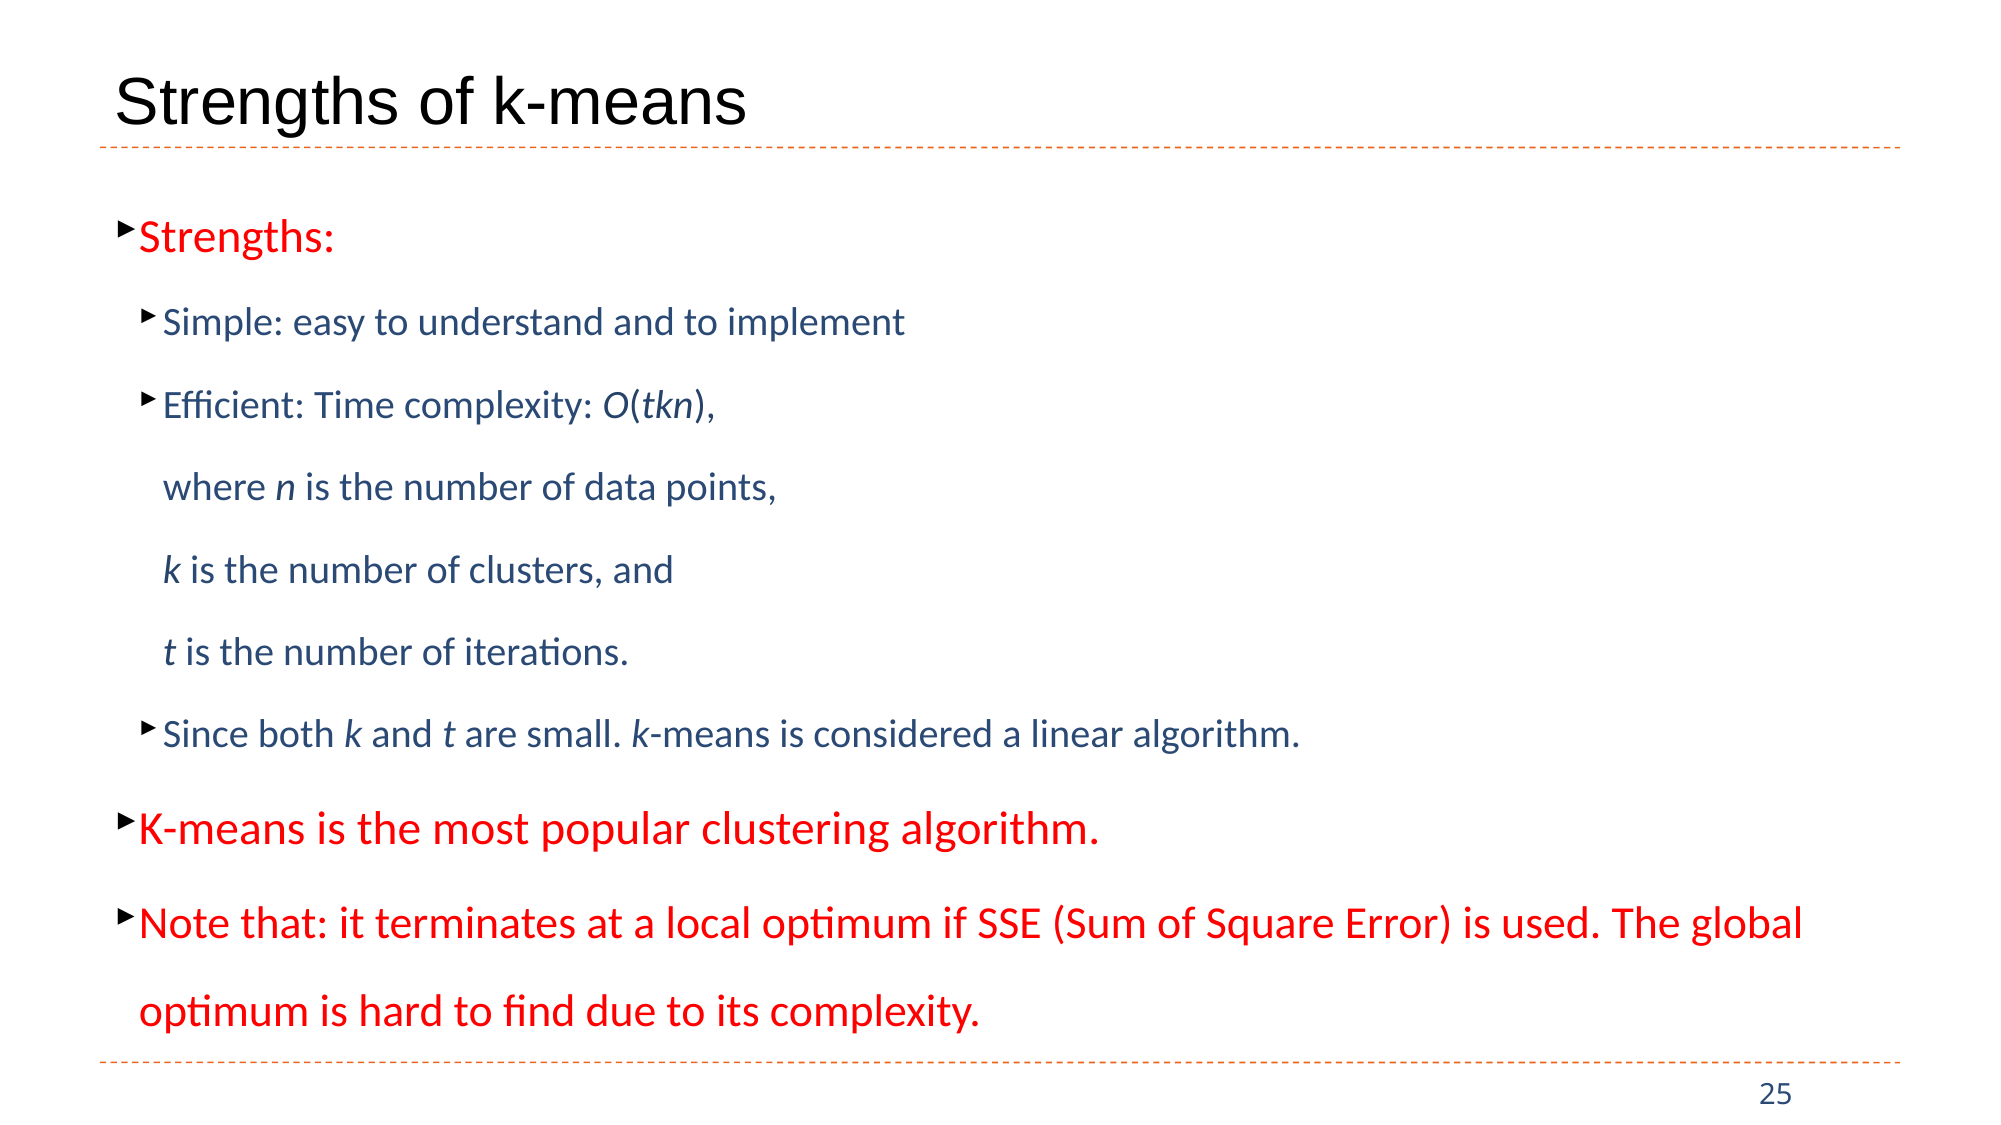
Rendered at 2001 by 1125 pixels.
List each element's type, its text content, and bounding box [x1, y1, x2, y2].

title Strengths of k-means [99, 24, 1900, 146]
list Strengths: Simple: easy to understand and to implement Efficient: Time complexity: O(tkn), where n is the number of data points, k is the number of clusters, and t is the number of iterations. Since both k and t are small. k-means is considered a linear algorithm. K-means is the most popular clustering algorithm. Note that: it terminates at a local optimum if SSE (Sum of Square Error) is used. The global optimum is hard to find due to its complexity. [99, 162, 1900, 1050]
